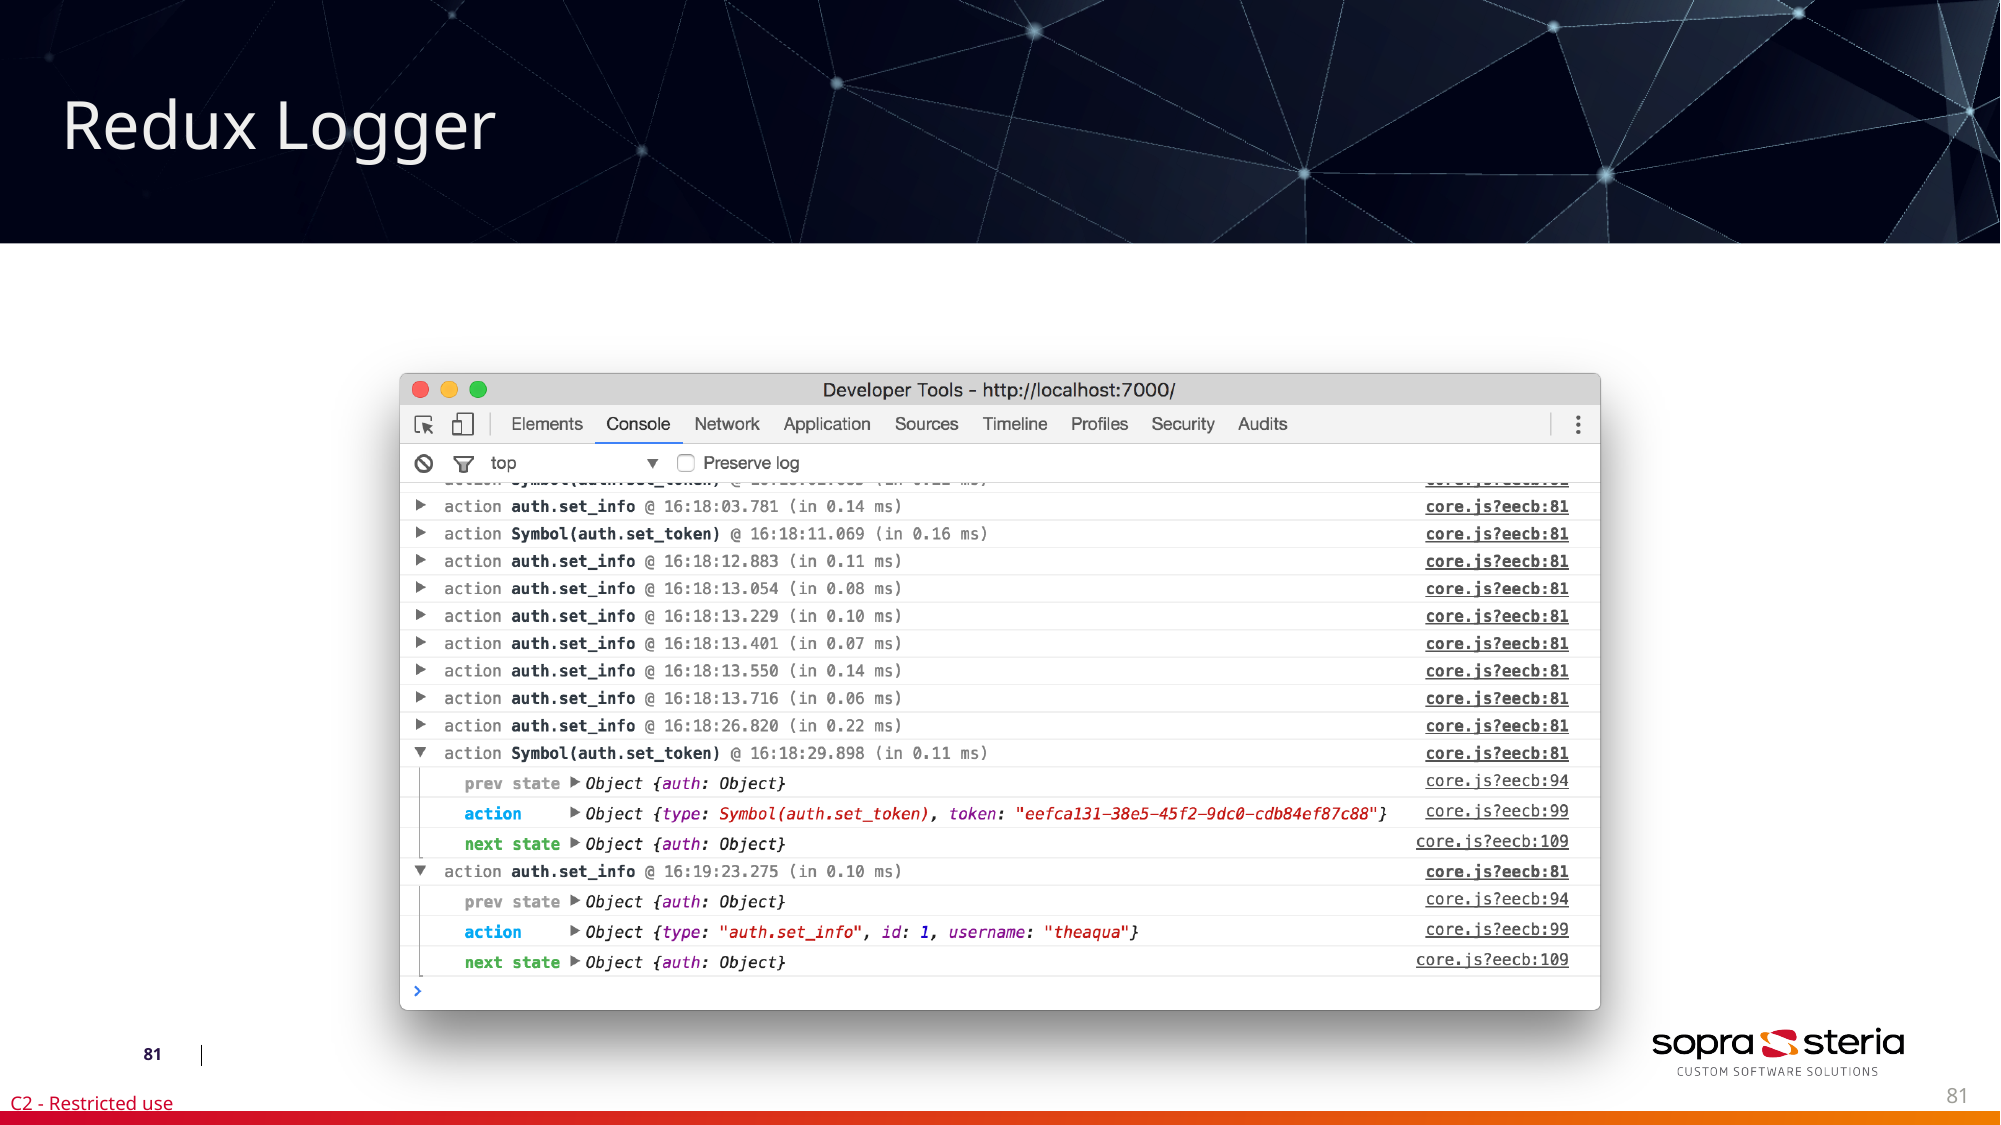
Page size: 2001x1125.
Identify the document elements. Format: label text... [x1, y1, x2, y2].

list Redux Logger [55, 76, 1945, 220]
picture [318, 327, 1923, 1125]
picture [0, 0, 2000, 244]
